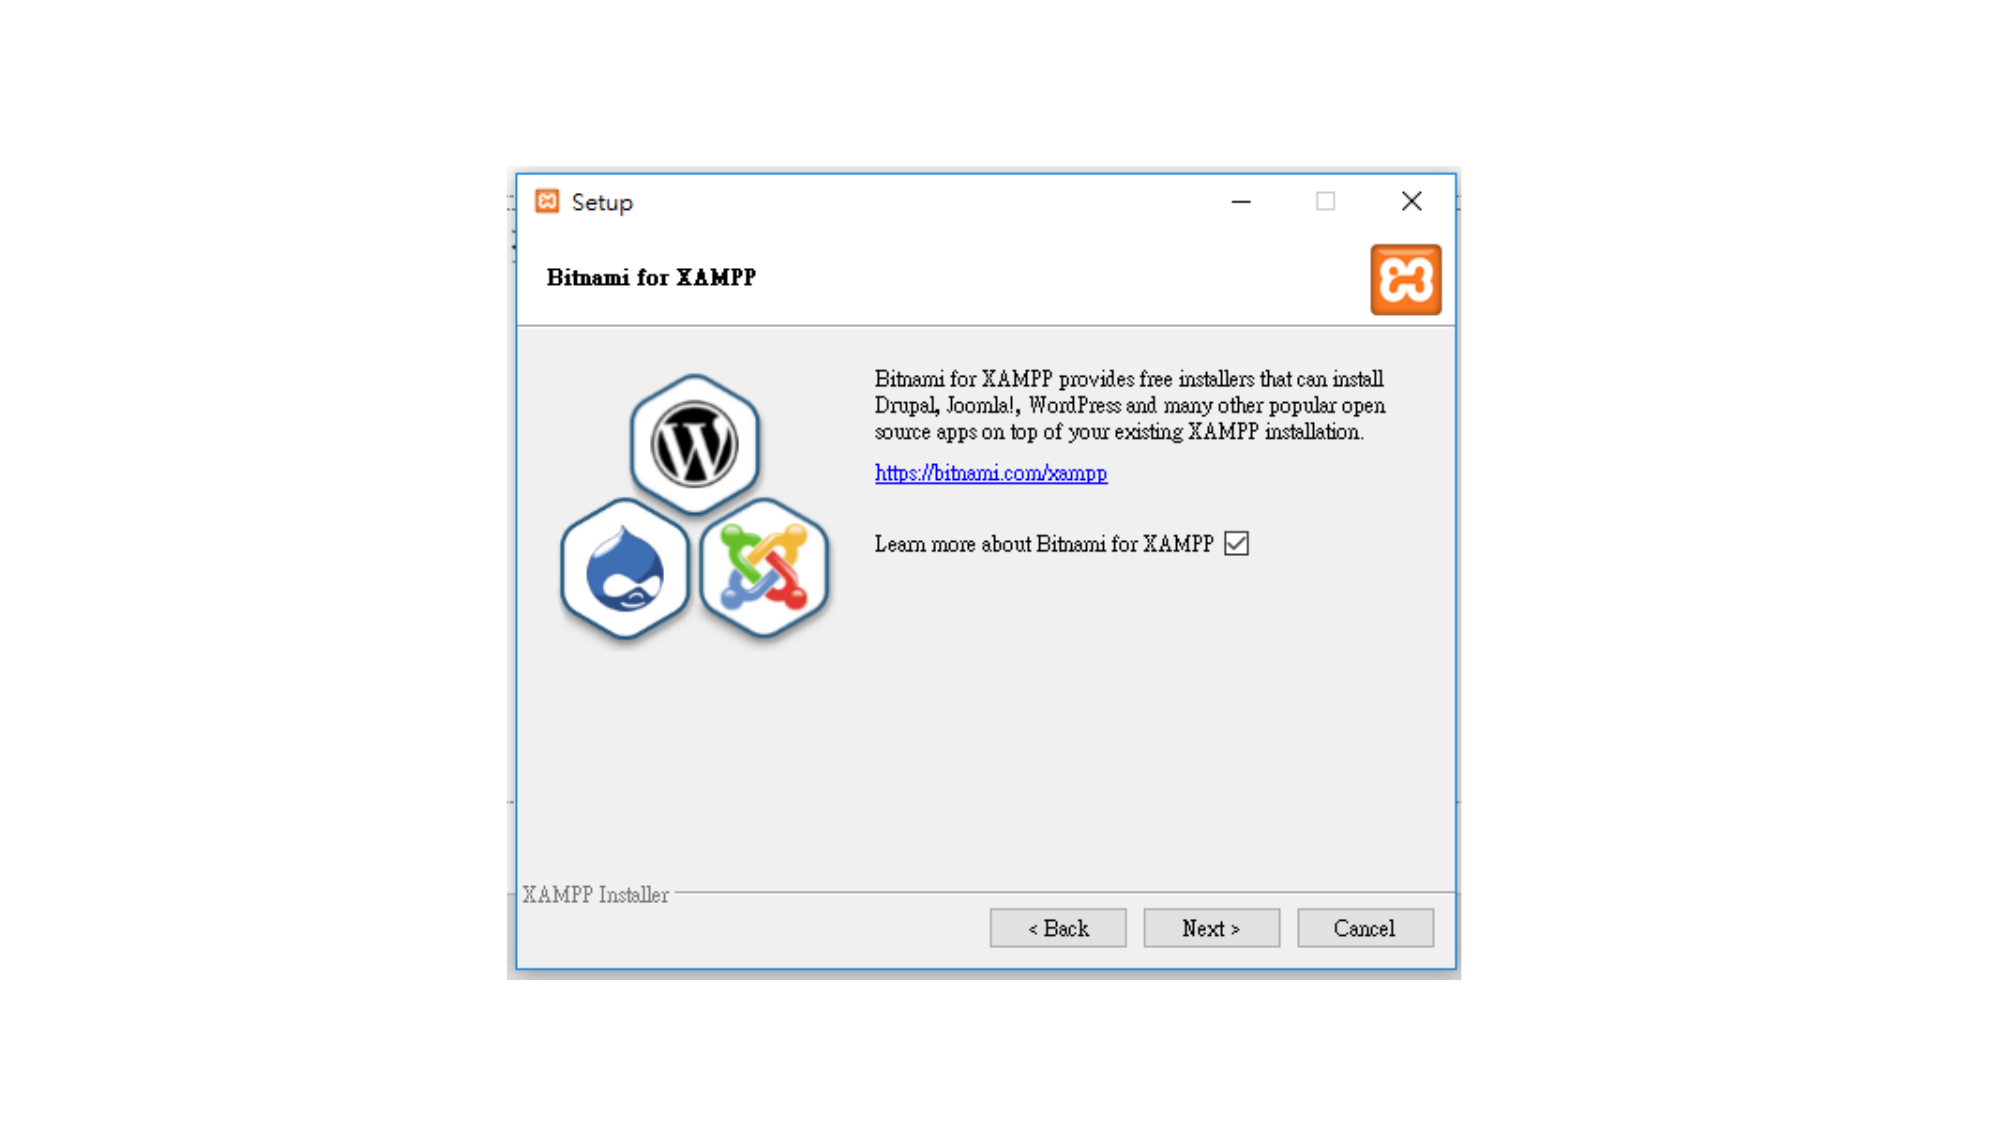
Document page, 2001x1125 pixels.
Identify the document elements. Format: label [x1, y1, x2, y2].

list [506, 166, 1462, 980]
